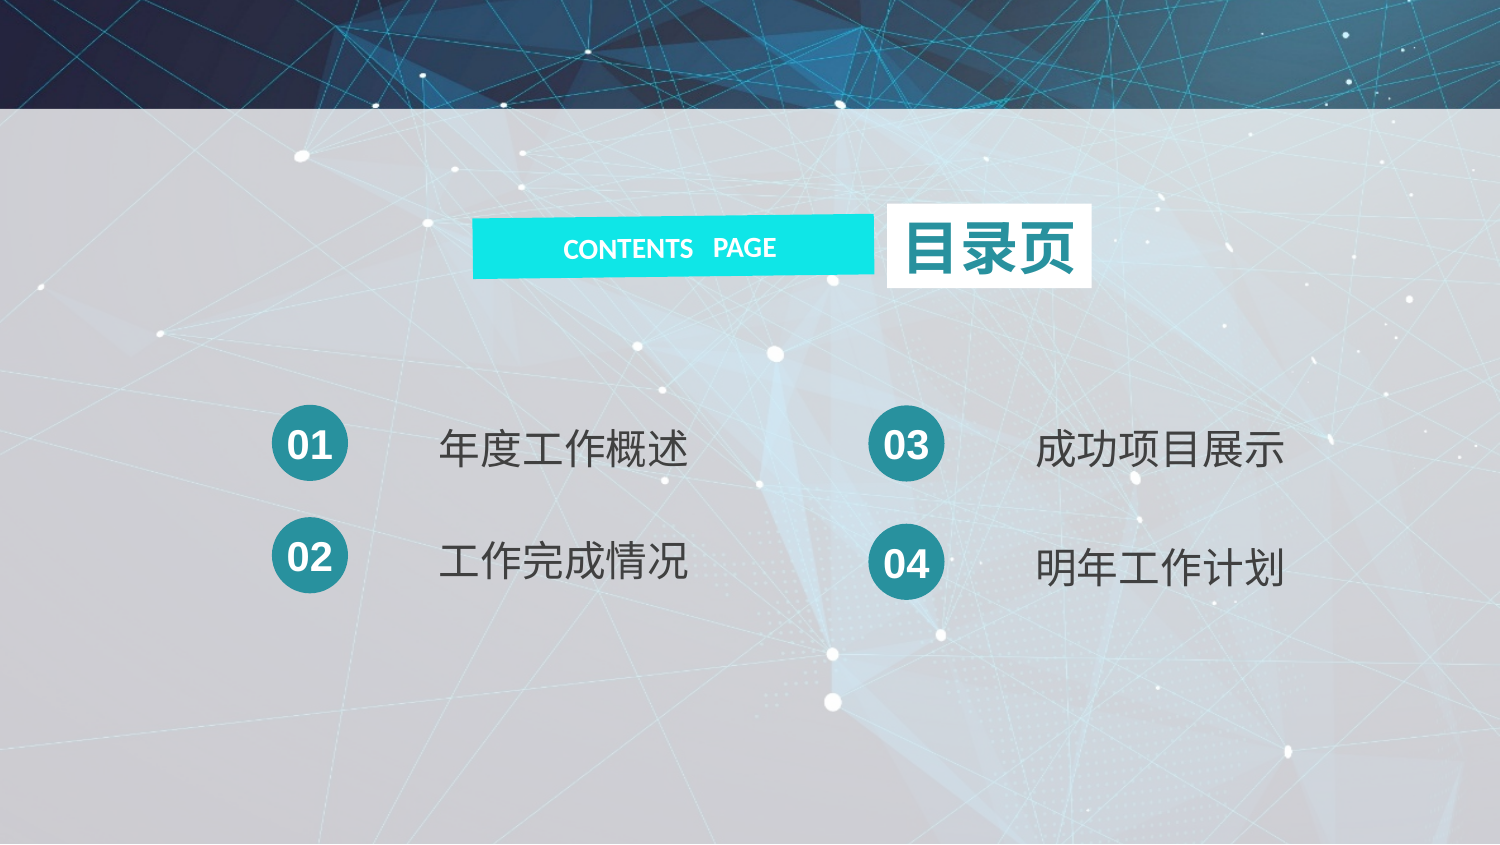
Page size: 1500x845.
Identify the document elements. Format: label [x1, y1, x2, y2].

text_box [867, 523, 946, 601]
text_box [271, 404, 349, 482]
text_box [271, 516, 349, 594]
picture [0, 0, 1500, 844]
text_box [867, 405, 946, 482]
